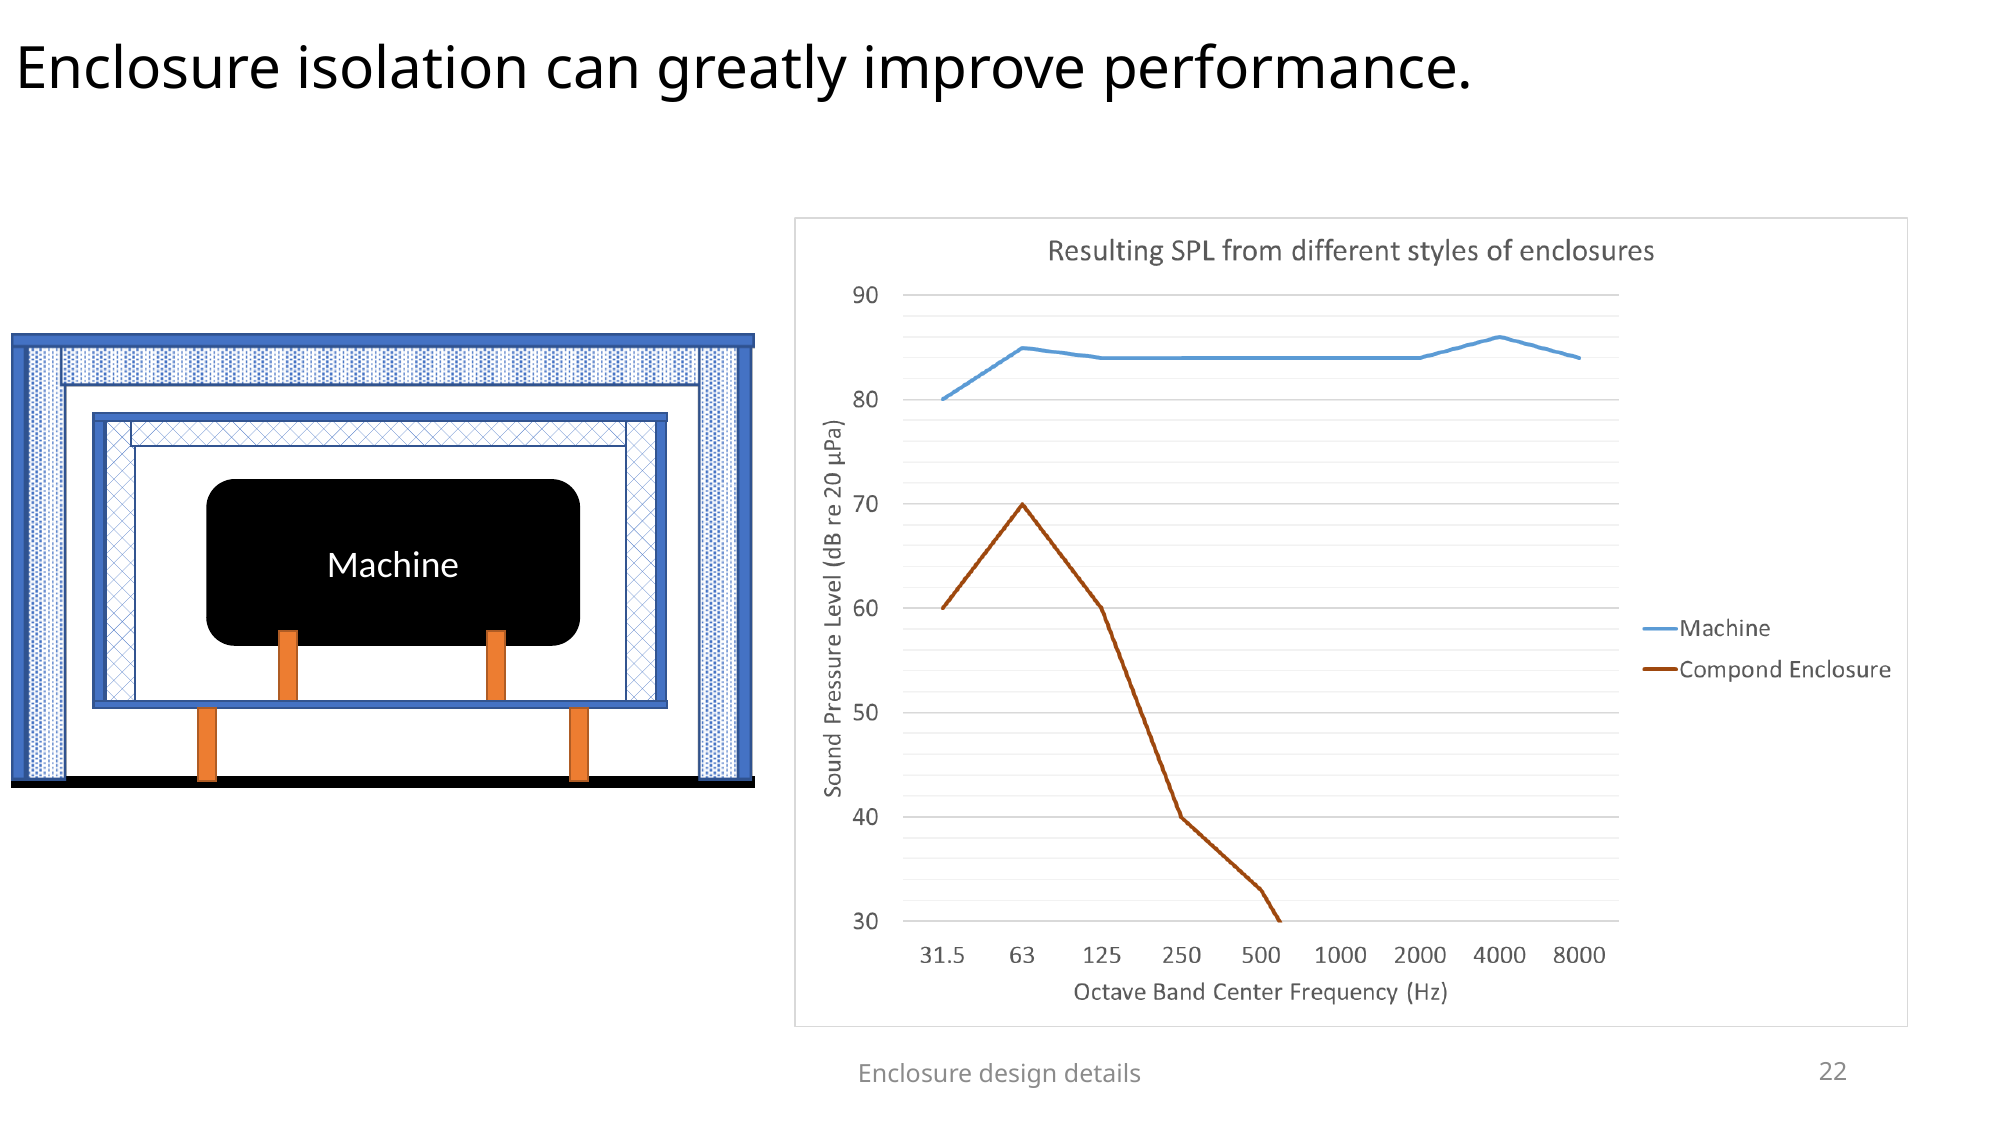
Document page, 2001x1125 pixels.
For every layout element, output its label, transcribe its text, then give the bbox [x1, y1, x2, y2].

picture [794, 217, 1908, 1027]
picture [11, 333, 755, 781]
slide_number 22 [1412, 1042, 1863, 1103]
footer Enclosure design details [662, 1042, 1338, 1103]
title Enclosure isolation can greatly improve performance. [0, 0, 2000, 140]
